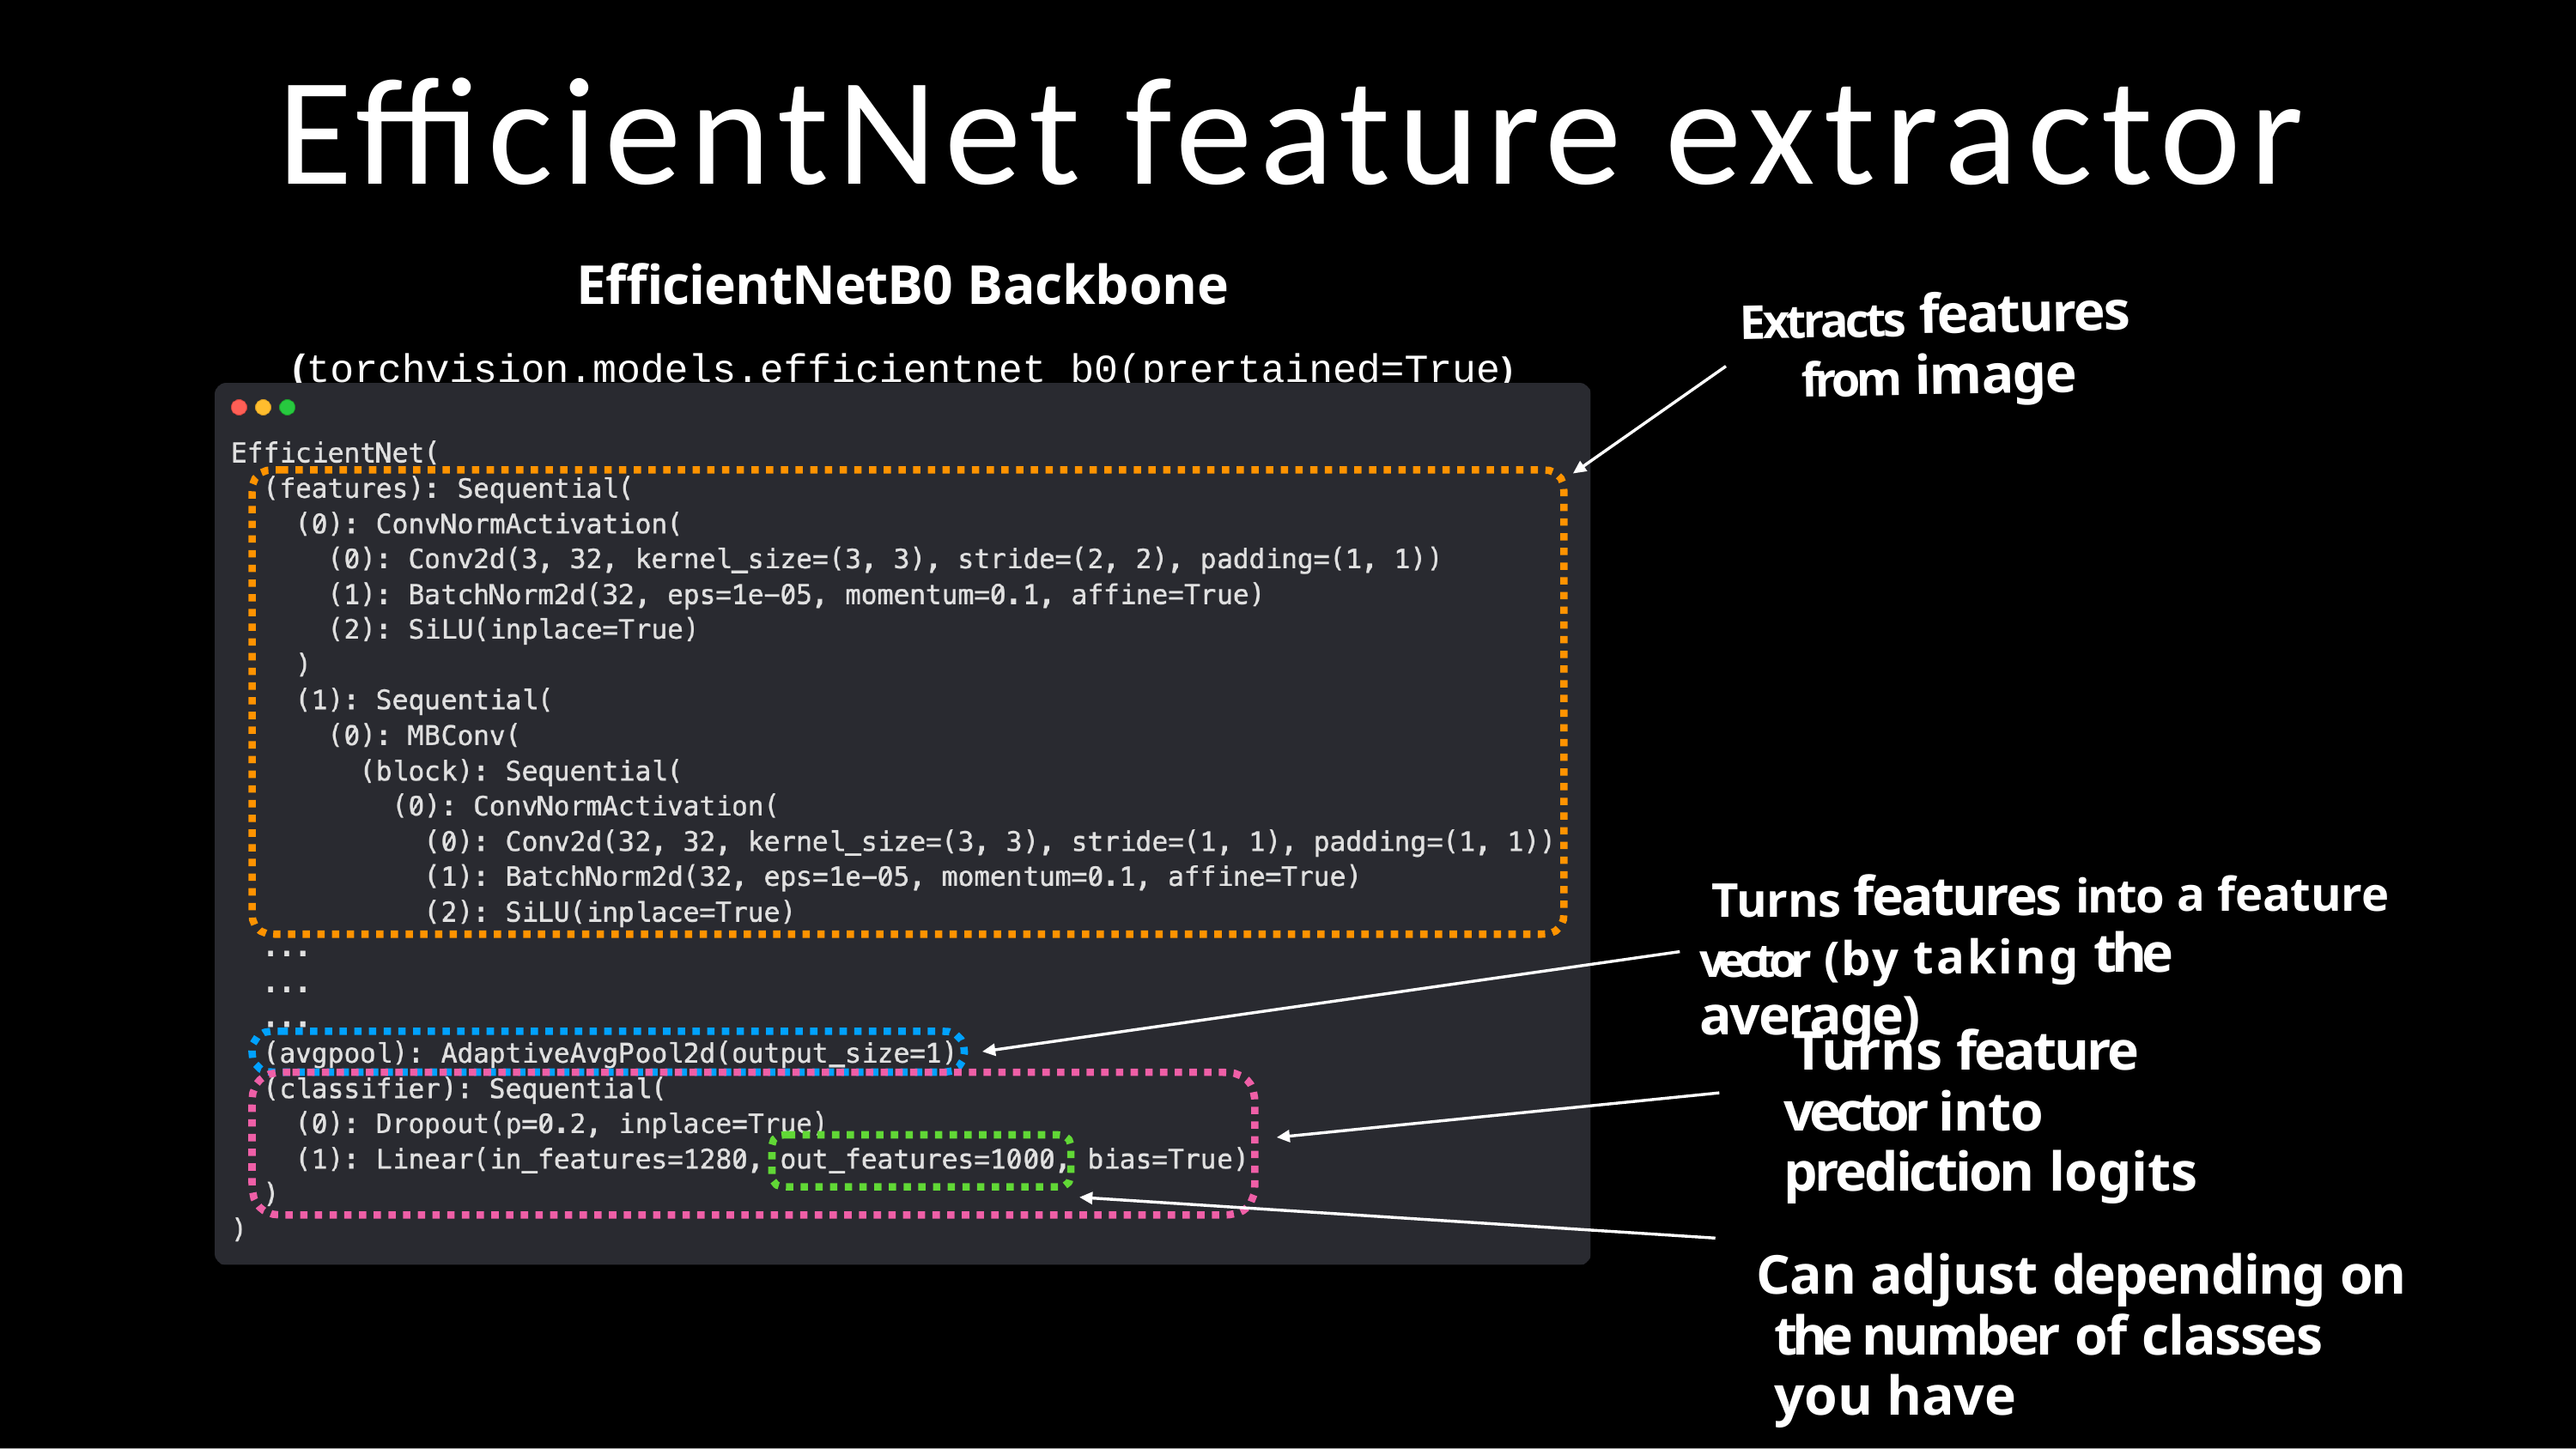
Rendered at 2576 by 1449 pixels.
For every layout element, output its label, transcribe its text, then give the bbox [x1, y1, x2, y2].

text_box EfficientNetB0 Backbone (torchvision.models.efficientnet_b0(prertained=True) [280, 239, 1525, 340]
text_box Extracts features [1740, 301, 2140, 354]
text_box Turns feature vector into prediction logits Can adjust depending on the number of classes you have [1755, 1013, 2434, 1426]
text_box Turns features into a feature vector (by taking the average) [1732, 865, 2405, 1046]
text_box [174, 343, 1728, 1305]
title EfficientNet feature extractor [276, 27, 2357, 273]
text_box from image [1801, 362, 2082, 413]
